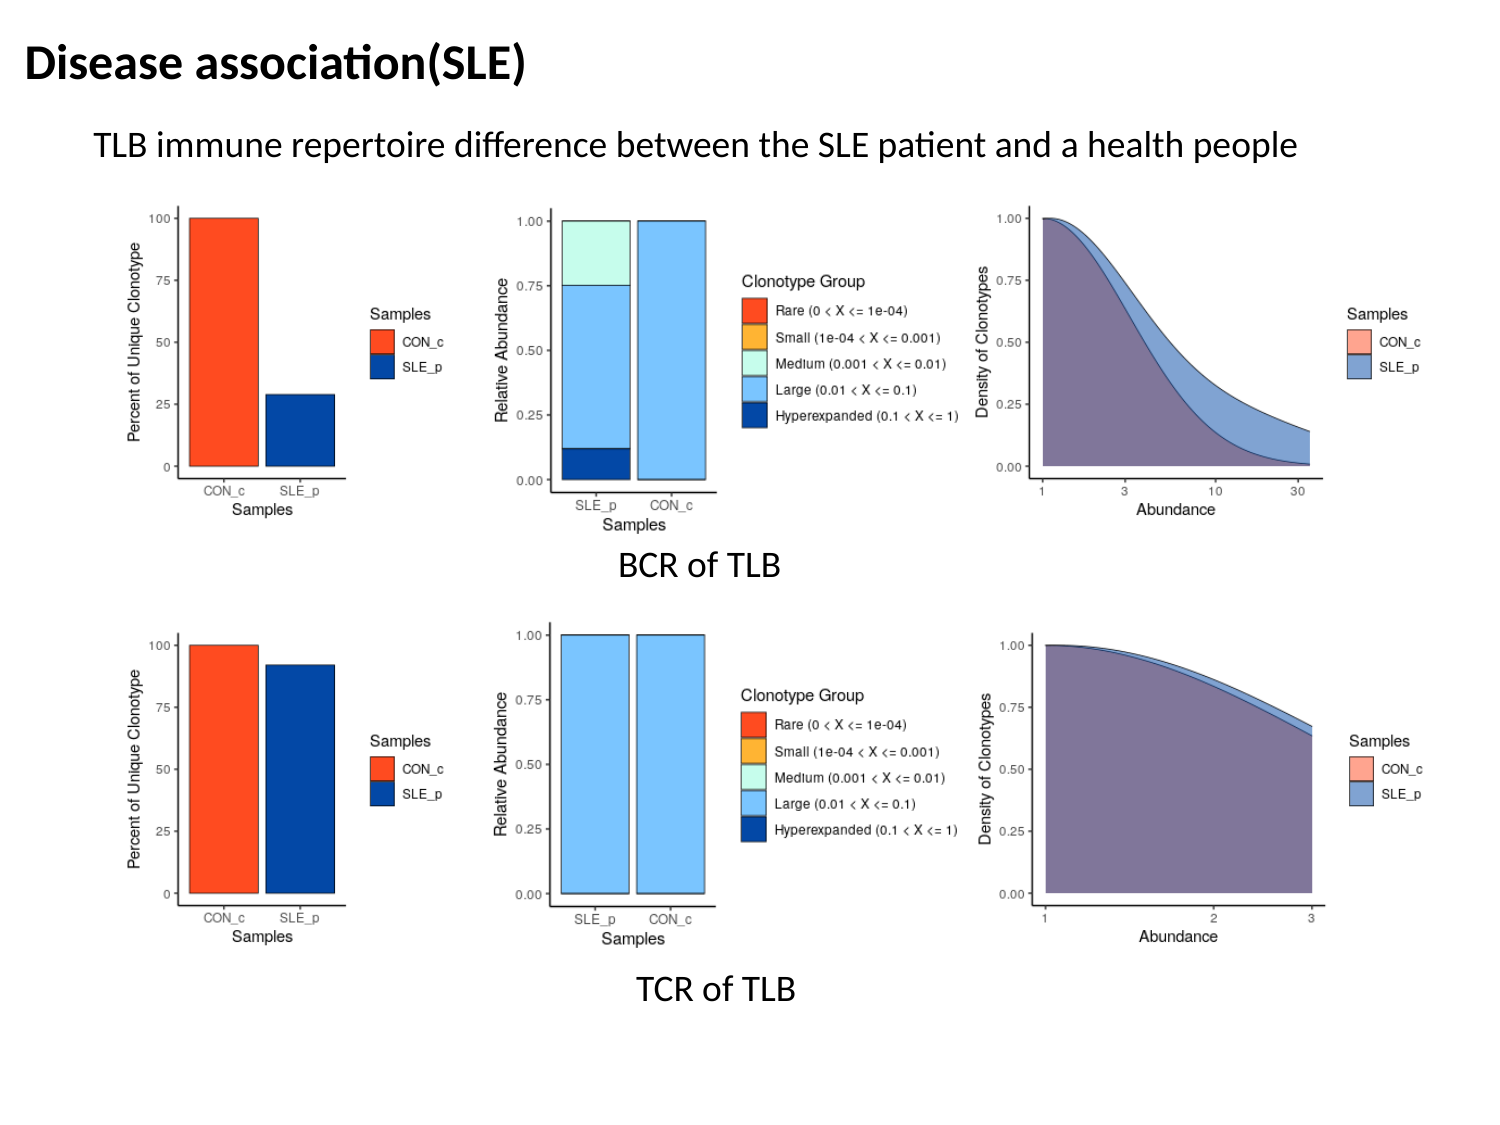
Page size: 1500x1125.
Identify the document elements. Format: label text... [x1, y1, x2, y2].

text_box TLB immune repertoire difference between the SLE patient and a health people [78, 112, 1412, 173]
picture [485, 614, 1439, 958]
text_box BCR of TLB [603, 543, 927, 592]
text_box TCR of TLB [621, 958, 944, 1017]
text_box Disease association(SLE) [9, 28, 1457, 102]
picture [120, 198, 460, 527]
picture [120, 625, 460, 954]
picture [487, 198, 1437, 543]
